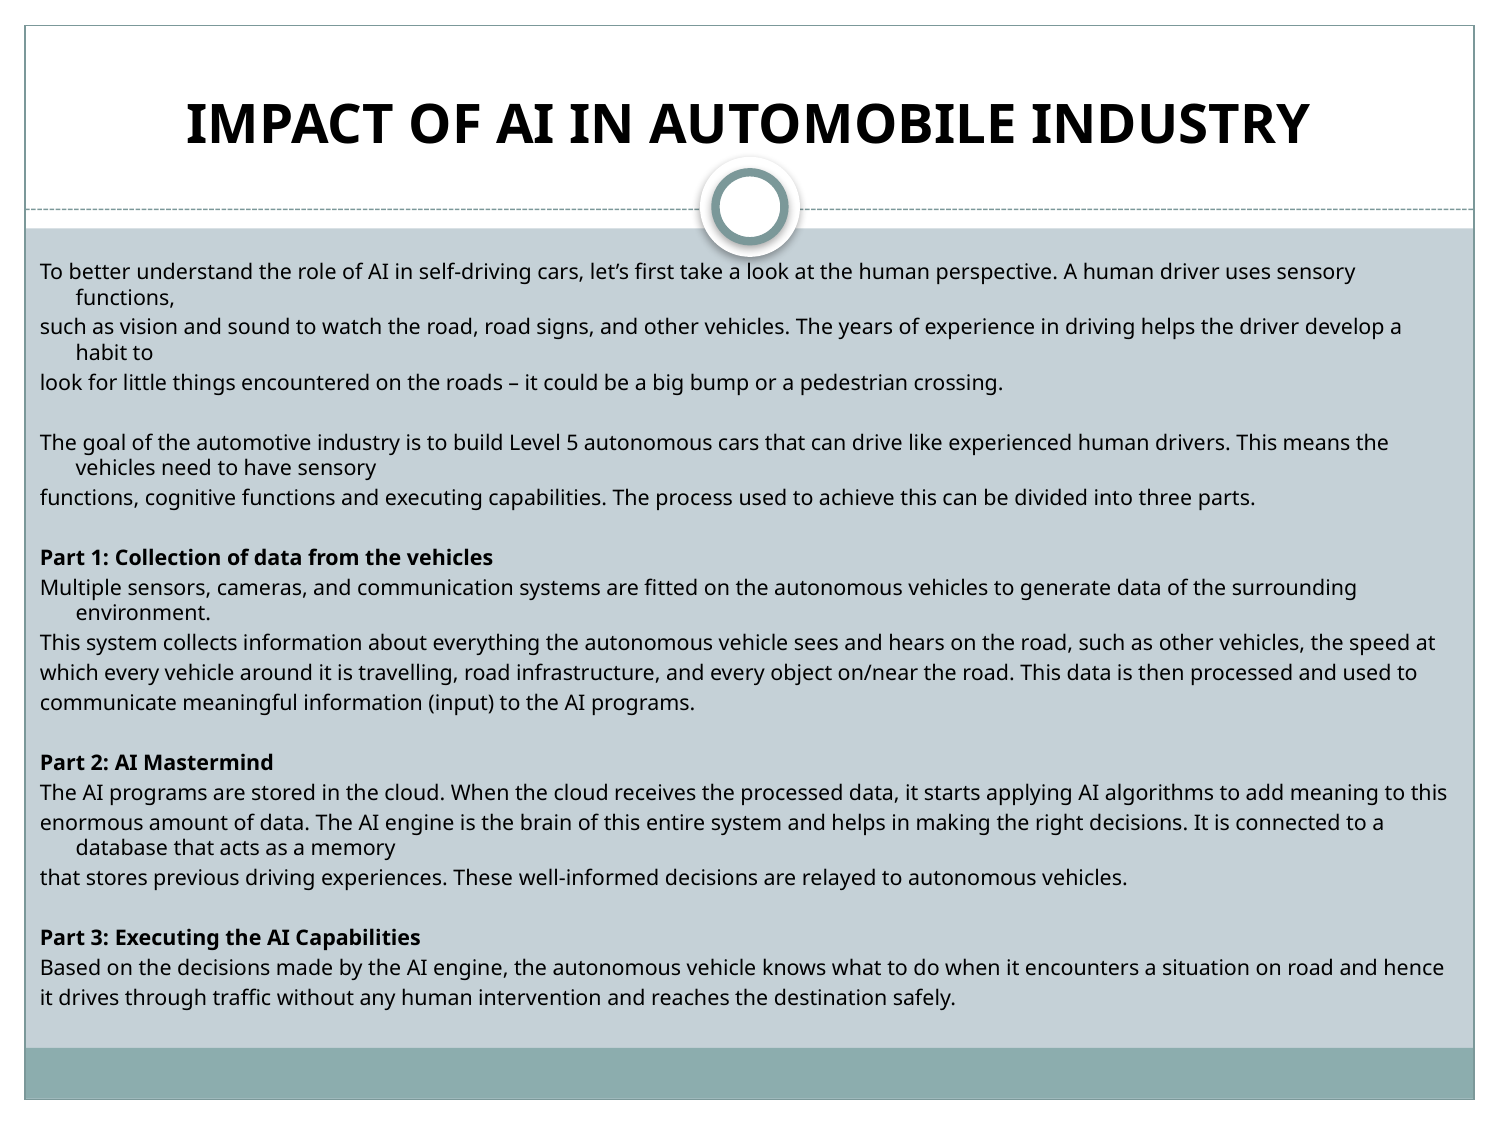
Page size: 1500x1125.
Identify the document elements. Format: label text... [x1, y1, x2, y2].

list To better understand the role of AI in self-driving cars, let’s first take a look at the human perspective. A human driver uses sensory functions, such as vision and sound to watch the road, road signs, and other vehicles. The years of experience in driving helps the driver develop a habit to look for little things encountered on the roads – it could be a big bump or a pedestrian crossing. The goal of the automotive industry is to build Level 5 autonomous cars that can drive like experienced human drivers. This means the vehicles need to have sensory functions, cognitive functions and executing capabilities. The process used to achieve this can be divided into three parts. Part 1: Collection of data from the vehicles Multiple sensors, cameras, and communication systems are fitted on the autonomous vehicles to generate data of the surrounding environment. This system collects information about everything the autonomous vehicle sees and hears on the road, such as other vehicles, the speed at which every vehicle around it is travelling, road infrastructure, and every object on/near the road. This data is then processed and used to communicate meaningful information (input) to the AI programs. Part 2: AI Mastermind The AI programs are stored in the cloud. When the cloud receives the processed data, it starts applying AI algorithms to add meaning to this enormous amount of data. The AI engine is the brain of this entire system and helps in making the right decisions. It is connected to a database that acts as a memory that stores previous driving experiences. These well-informed decisions are relayed to autonomous vehicles. Part 3: Executing the AI Capabilities Based on the decisions made by the AI engine, the autonomous vehicle knows what to do when it encounters a situation on road and hence it drives through traffic without any human intervention and reaches the destination safely. [24, 250, 1475, 1100]
title IMPACT OF AI IN AUTOMOBILE INDUSTRY [49, 37, 1450, 162]
